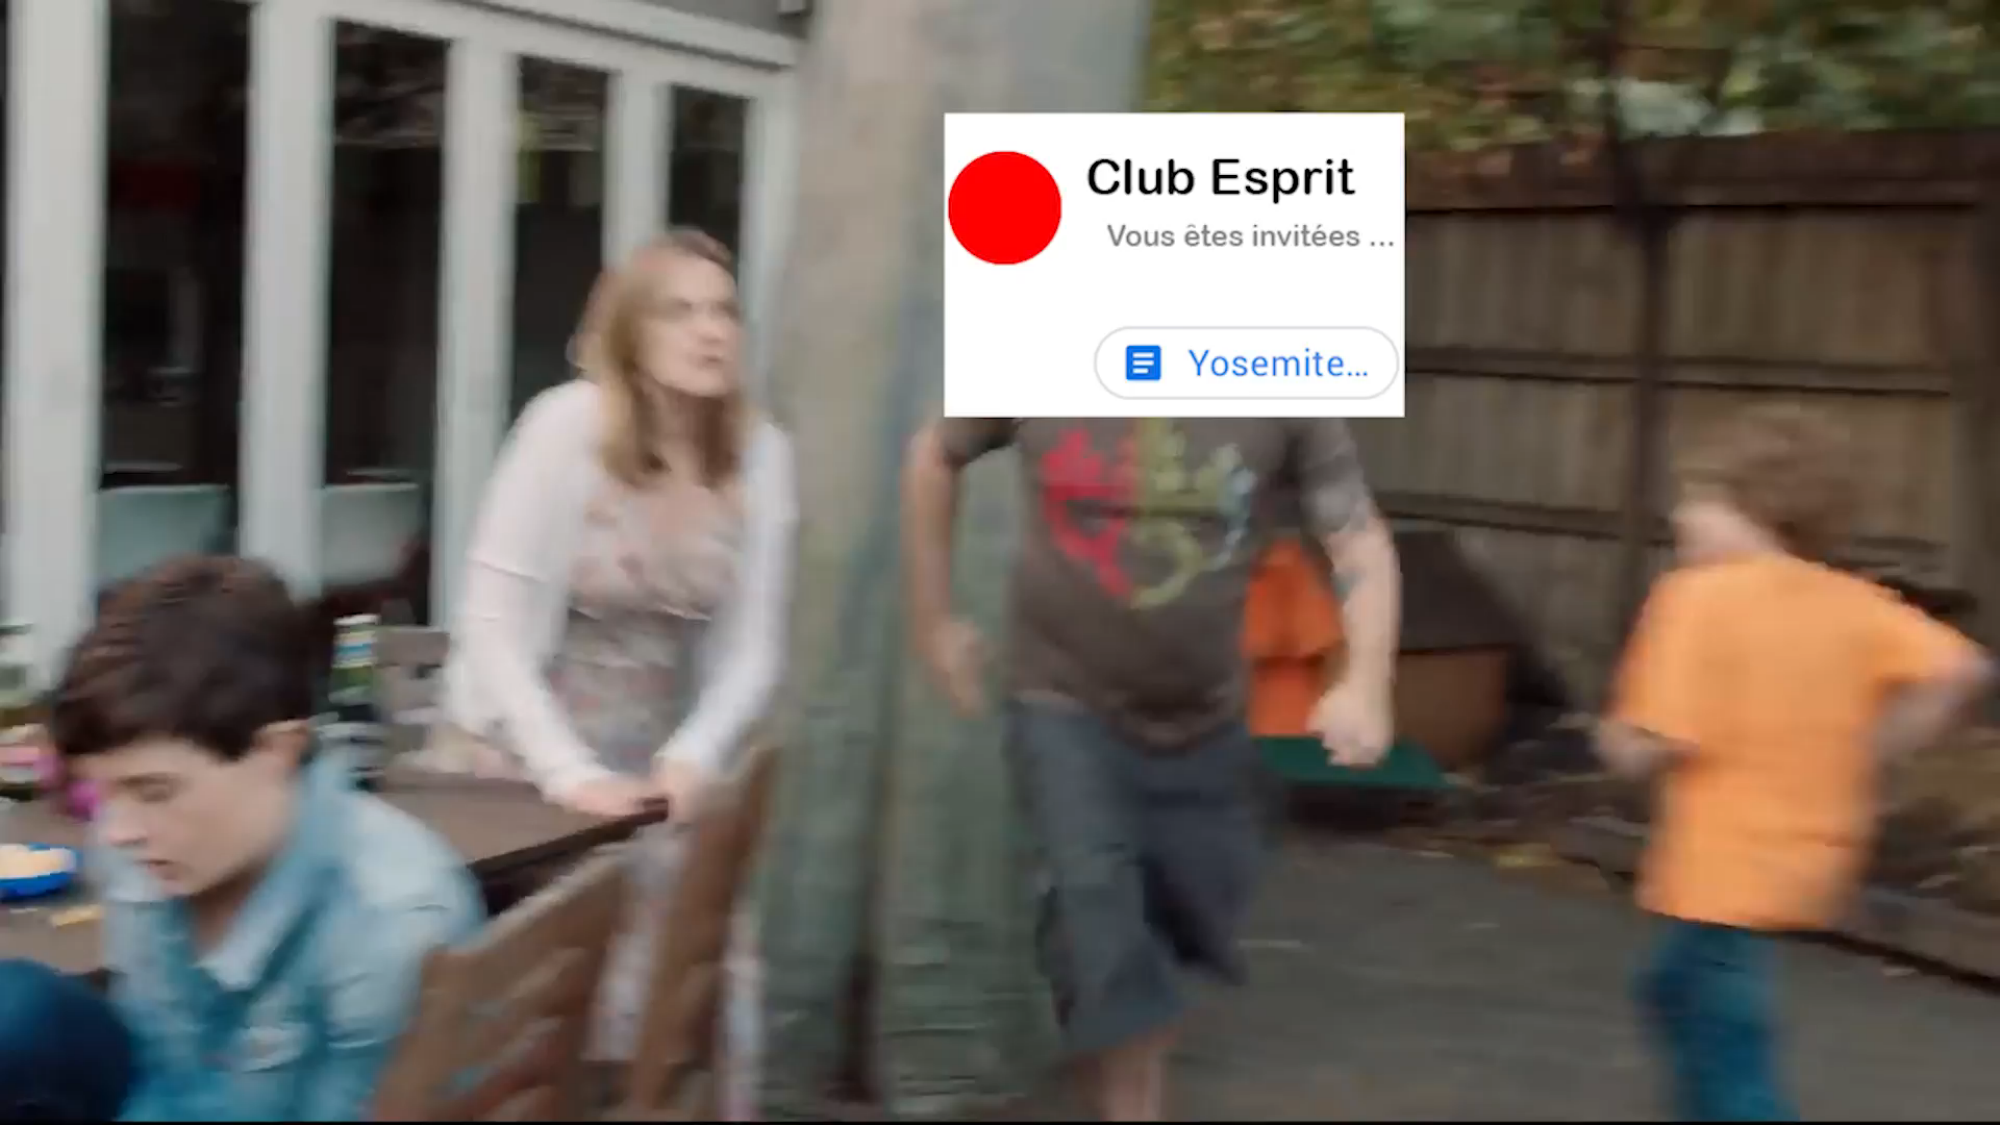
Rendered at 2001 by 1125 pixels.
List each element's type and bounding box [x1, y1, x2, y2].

text_box [0, 0, 2000, 1125]
